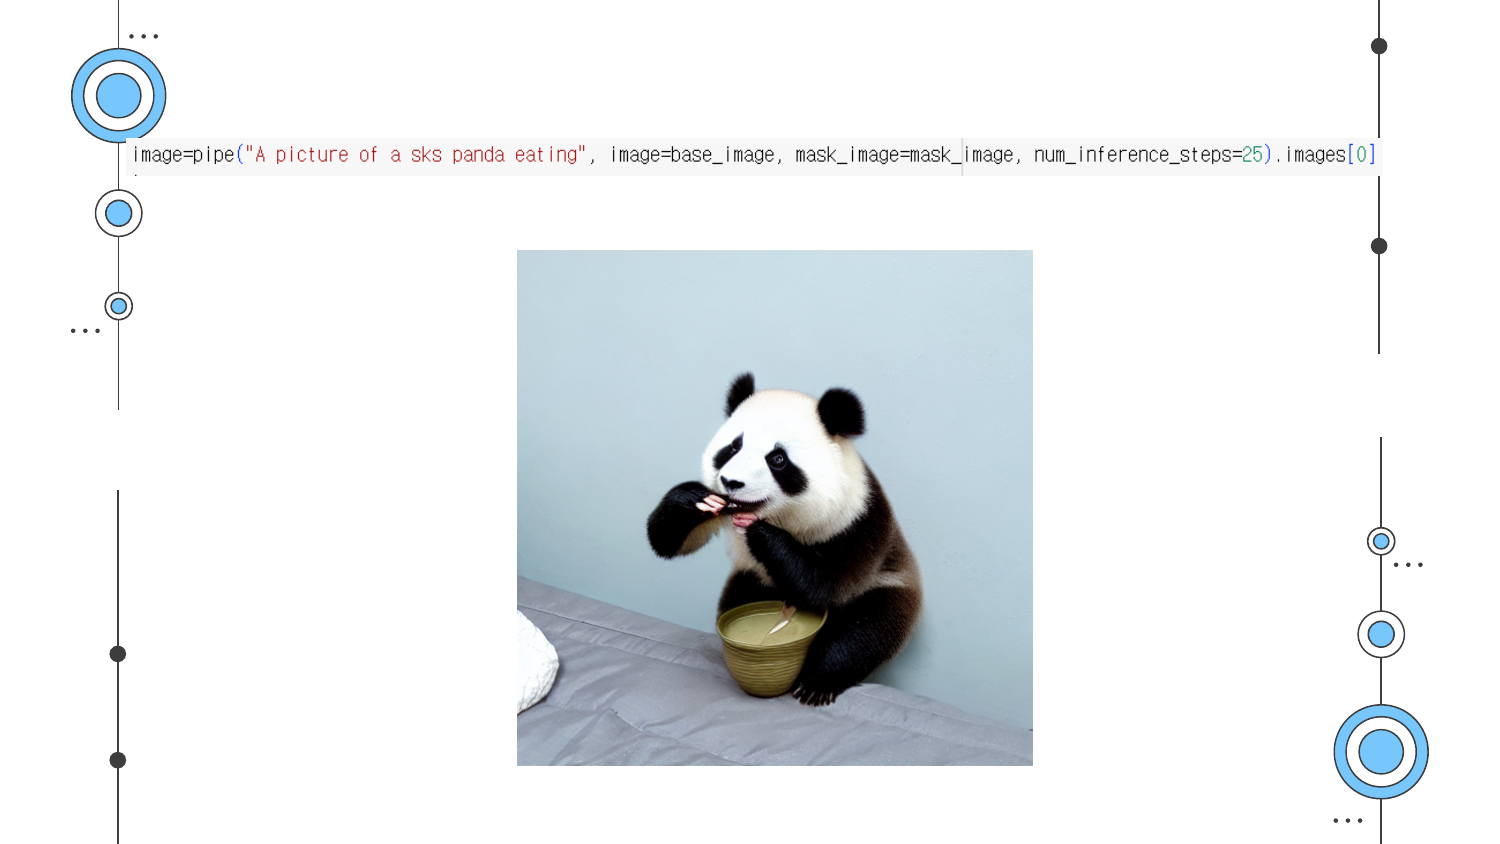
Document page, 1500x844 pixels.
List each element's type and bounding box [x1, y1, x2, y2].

picture [125, 138, 1383, 176]
picture [517, 250, 1033, 766]
